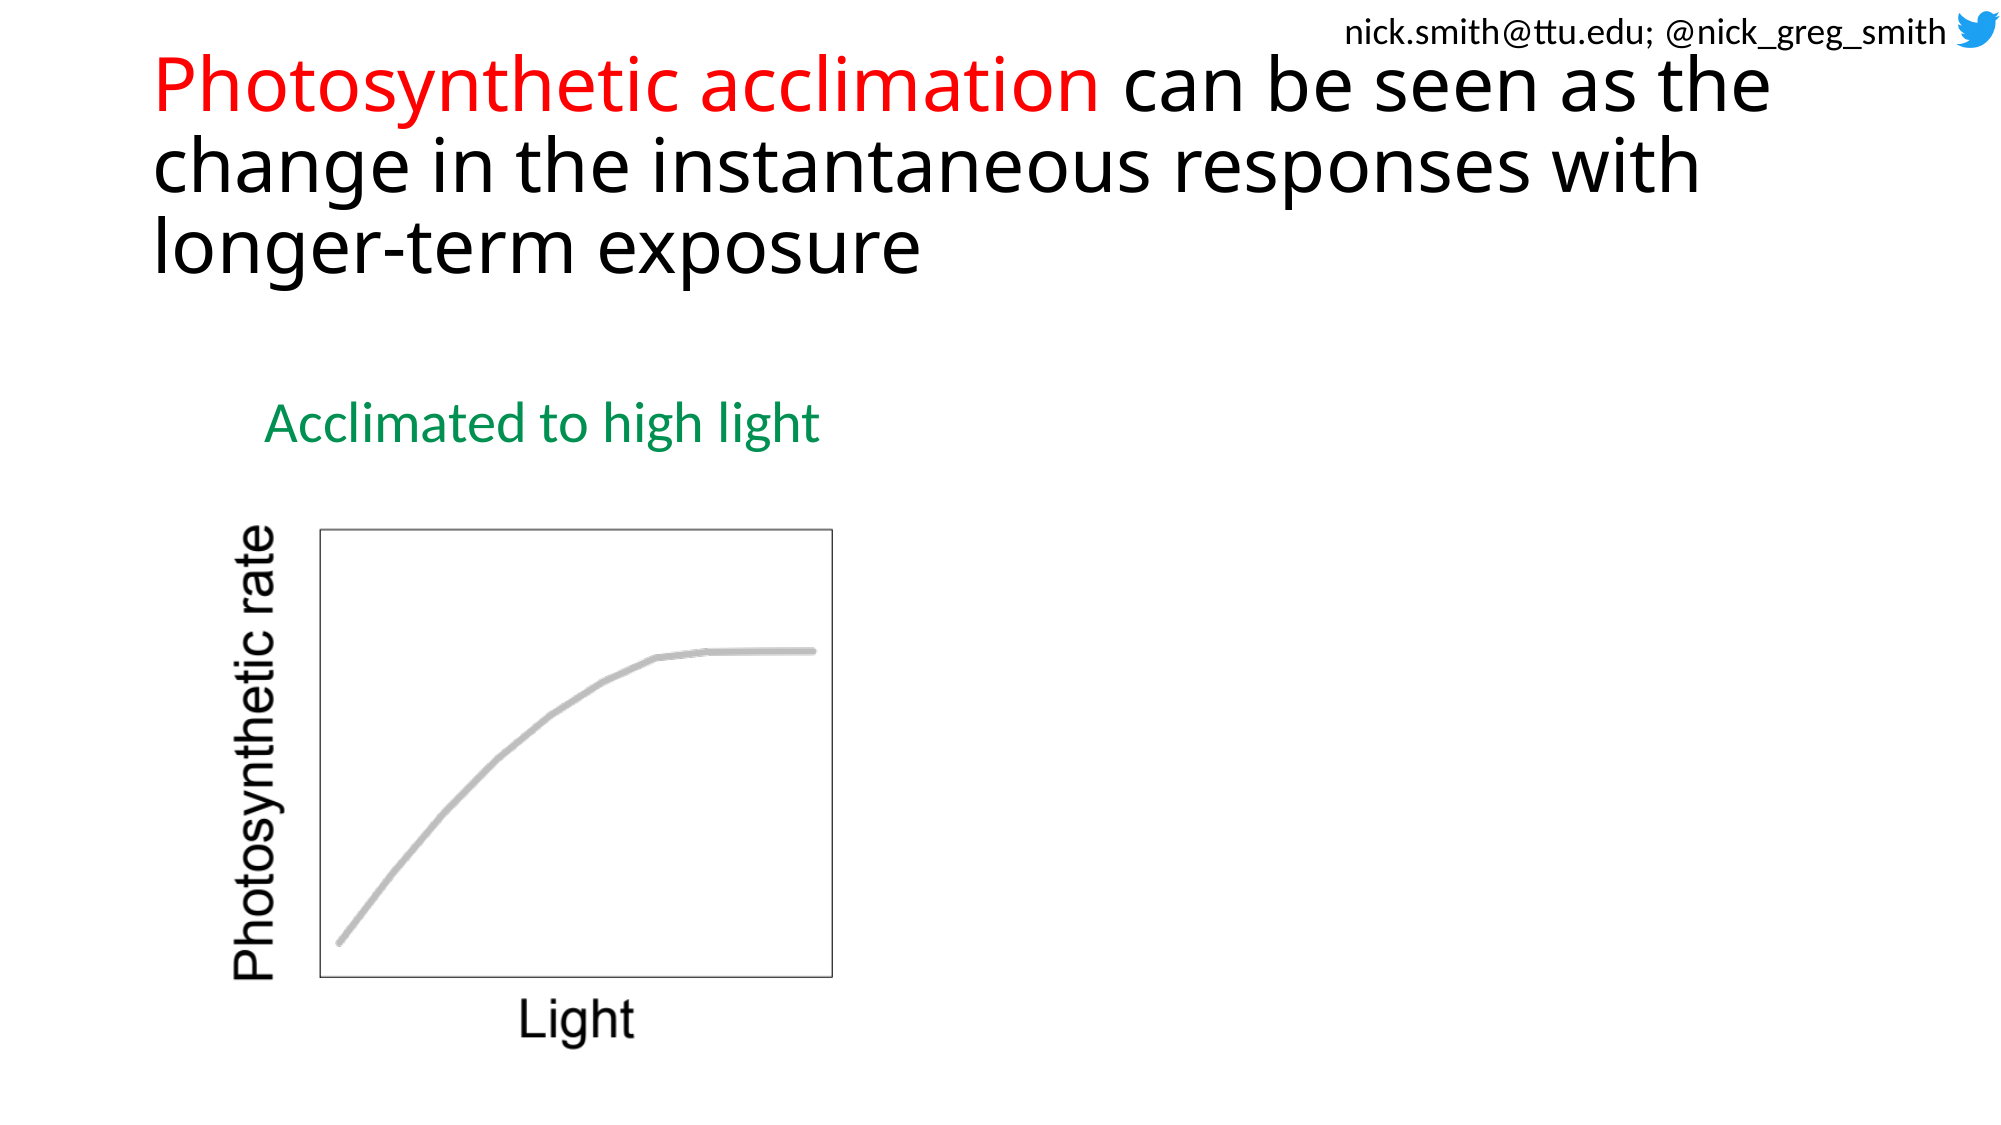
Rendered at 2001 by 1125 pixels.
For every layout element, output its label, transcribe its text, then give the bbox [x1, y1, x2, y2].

text_box Acclimated to high light [249, 377, 837, 420]
title Photosynthetic acclimation can be seen as the change in the instantaneous responses with longer-term exposure [137, 59, 1863, 278]
picture [146, 420, 897, 1125]
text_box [1325, 0, 2000, 60]
